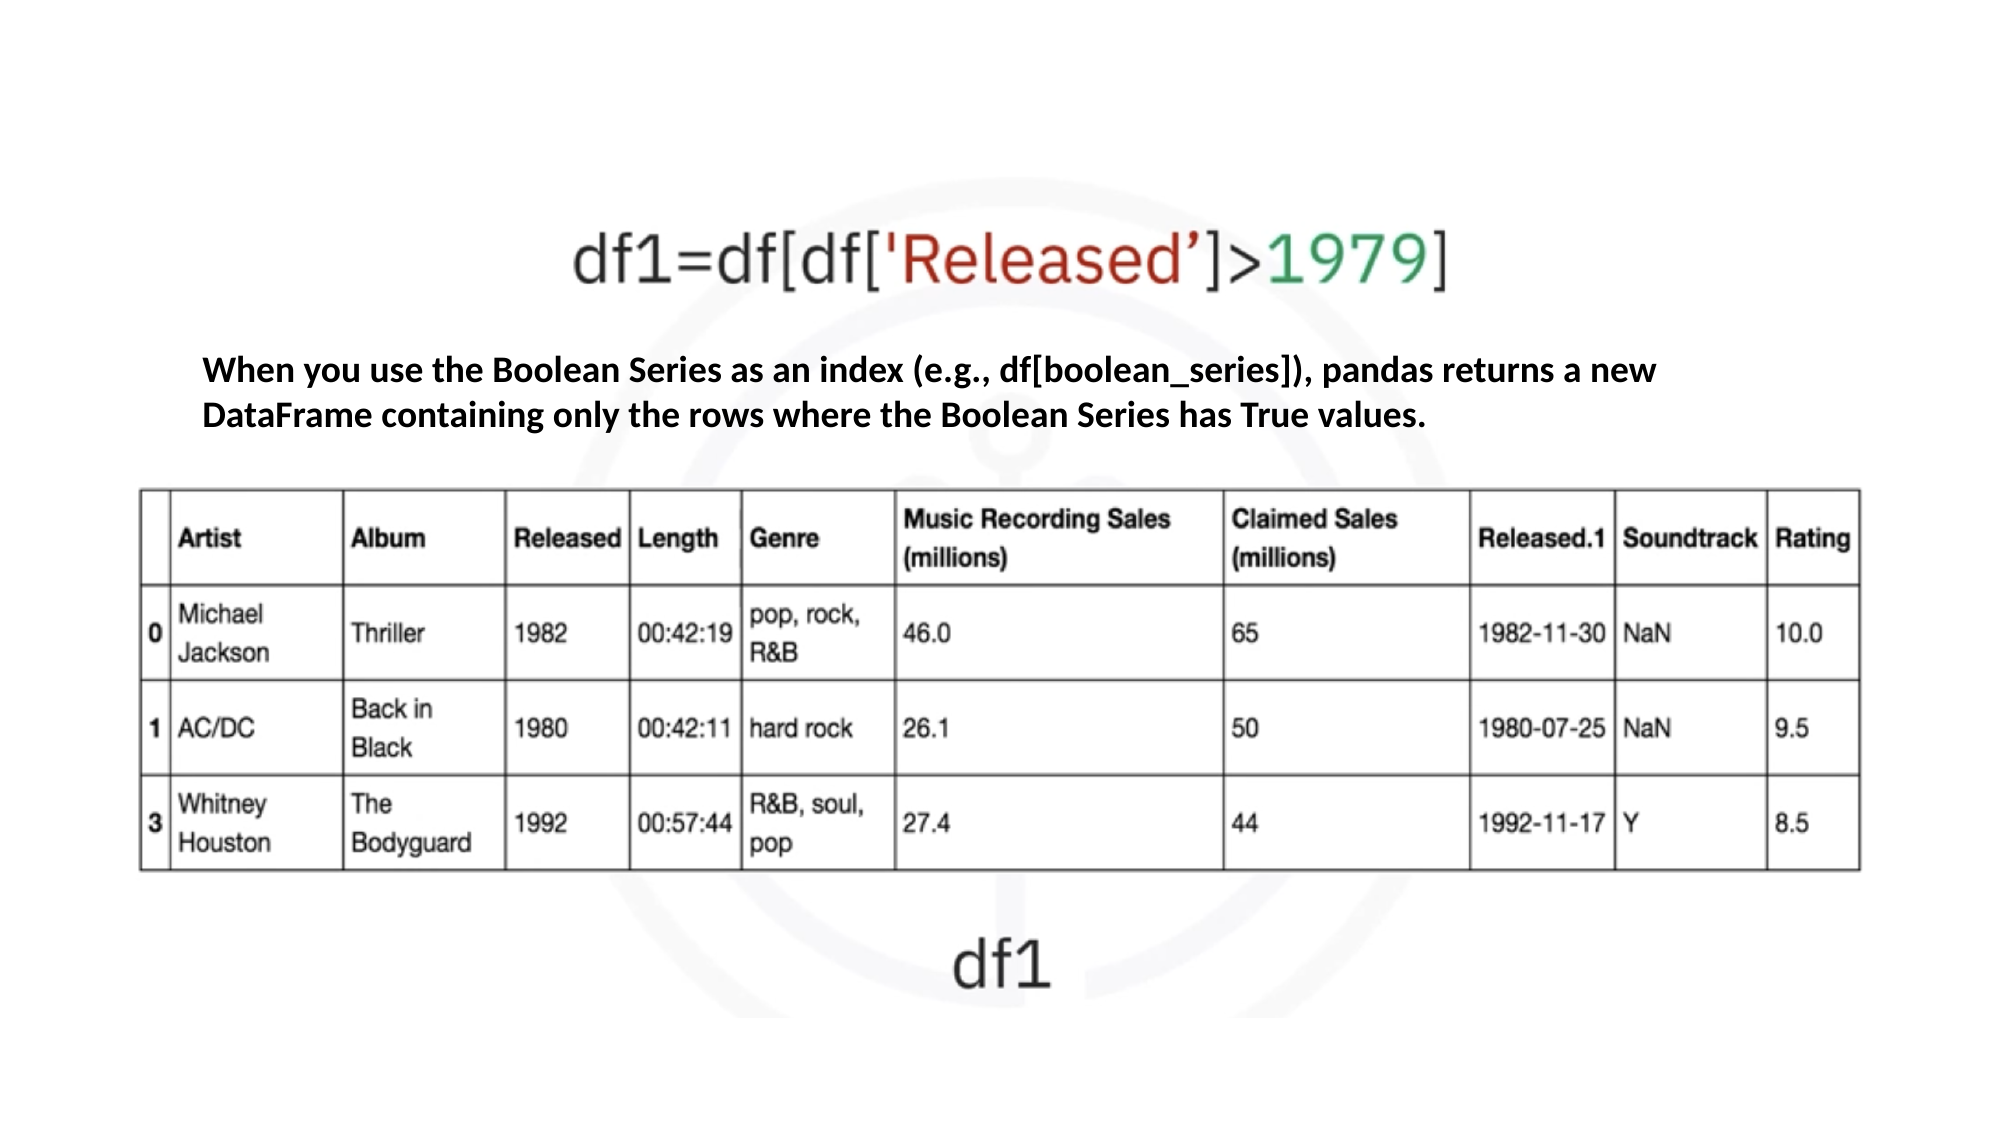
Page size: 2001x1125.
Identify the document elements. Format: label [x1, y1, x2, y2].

list [121, 174, 1879, 1018]
